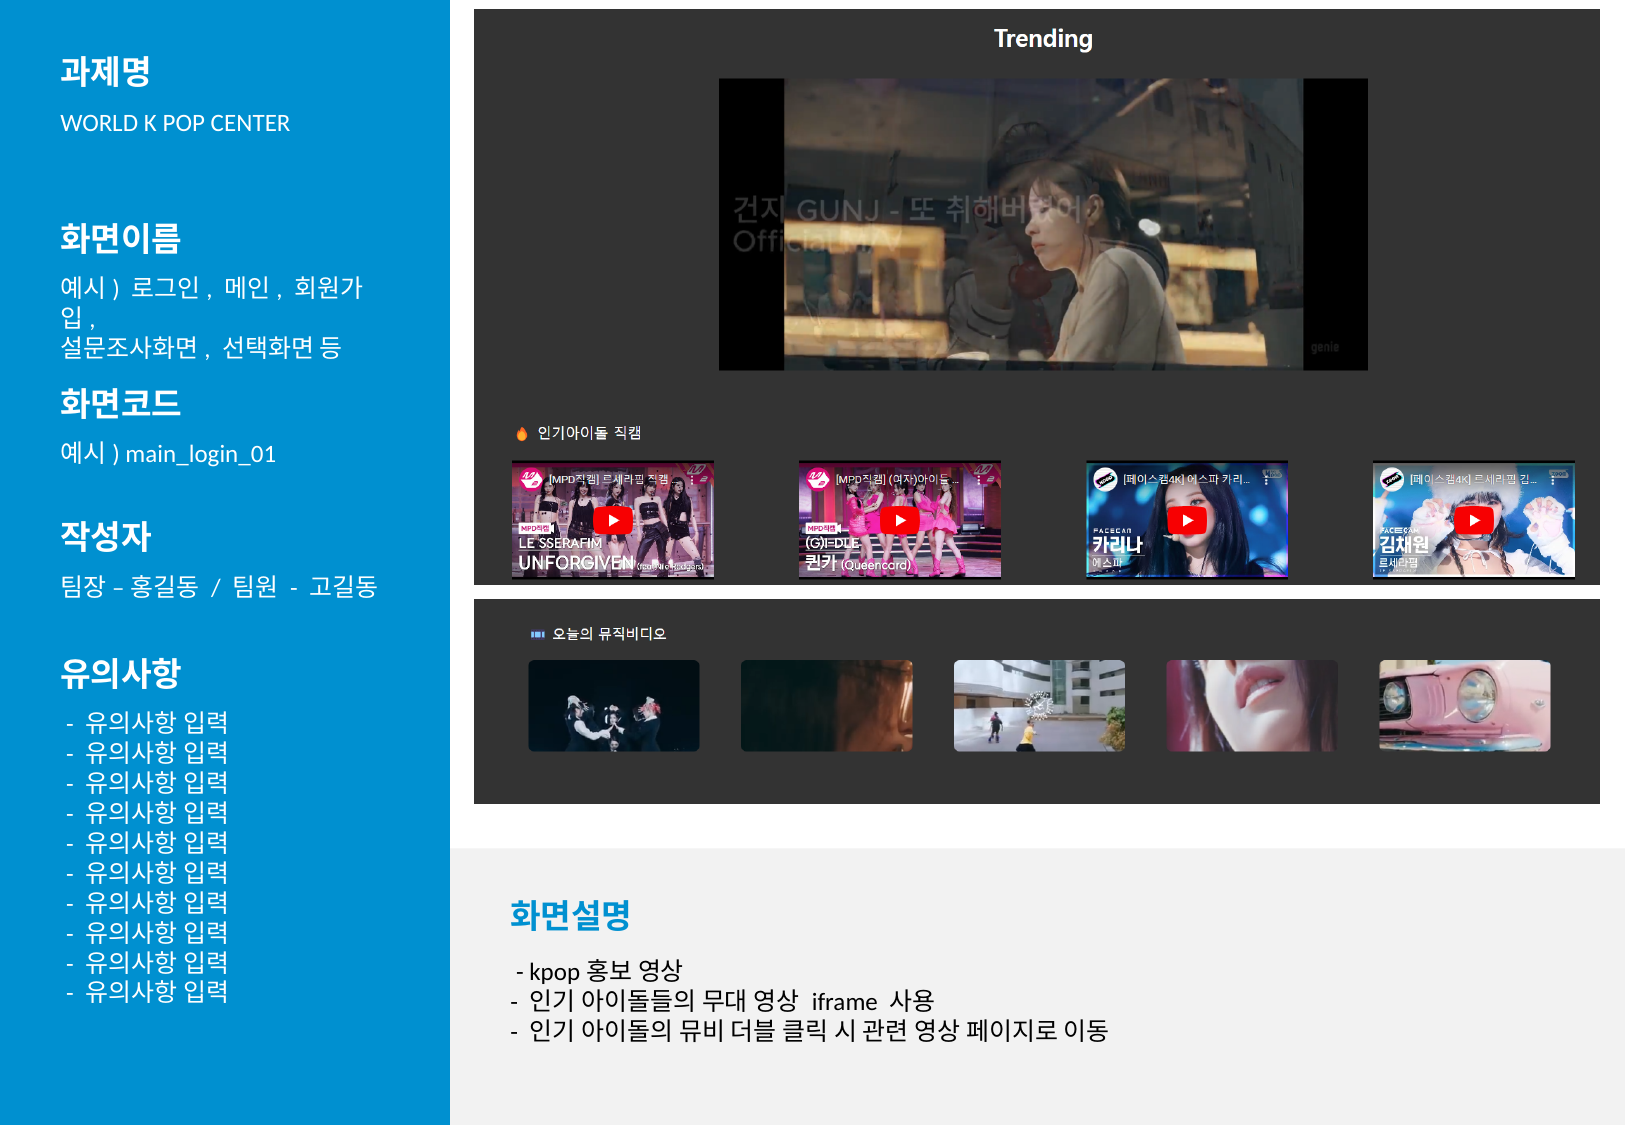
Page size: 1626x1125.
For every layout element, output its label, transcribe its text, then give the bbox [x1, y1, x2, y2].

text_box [45, 375, 402, 476]
picture [474, 599, 1601, 804]
picture [474, 9, 1601, 585]
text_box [45, 44, 402, 145]
text_box - kpop홍보 영상 - 인기 아이돌들의 무대 영상 iframe 사용 - 인기 아이돌의 뮤비 더블 클릭 시 관련 영상 페이지로 이동 [495, 948, 1548, 1054]
text_box [0, 0, 450, 1125]
text_box [450, 848, 1625, 1125]
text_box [45, 645, 402, 1019]
text_box 화면설명 [495, 887, 661, 943]
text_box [45, 509, 402, 610]
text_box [45, 210, 402, 341]
